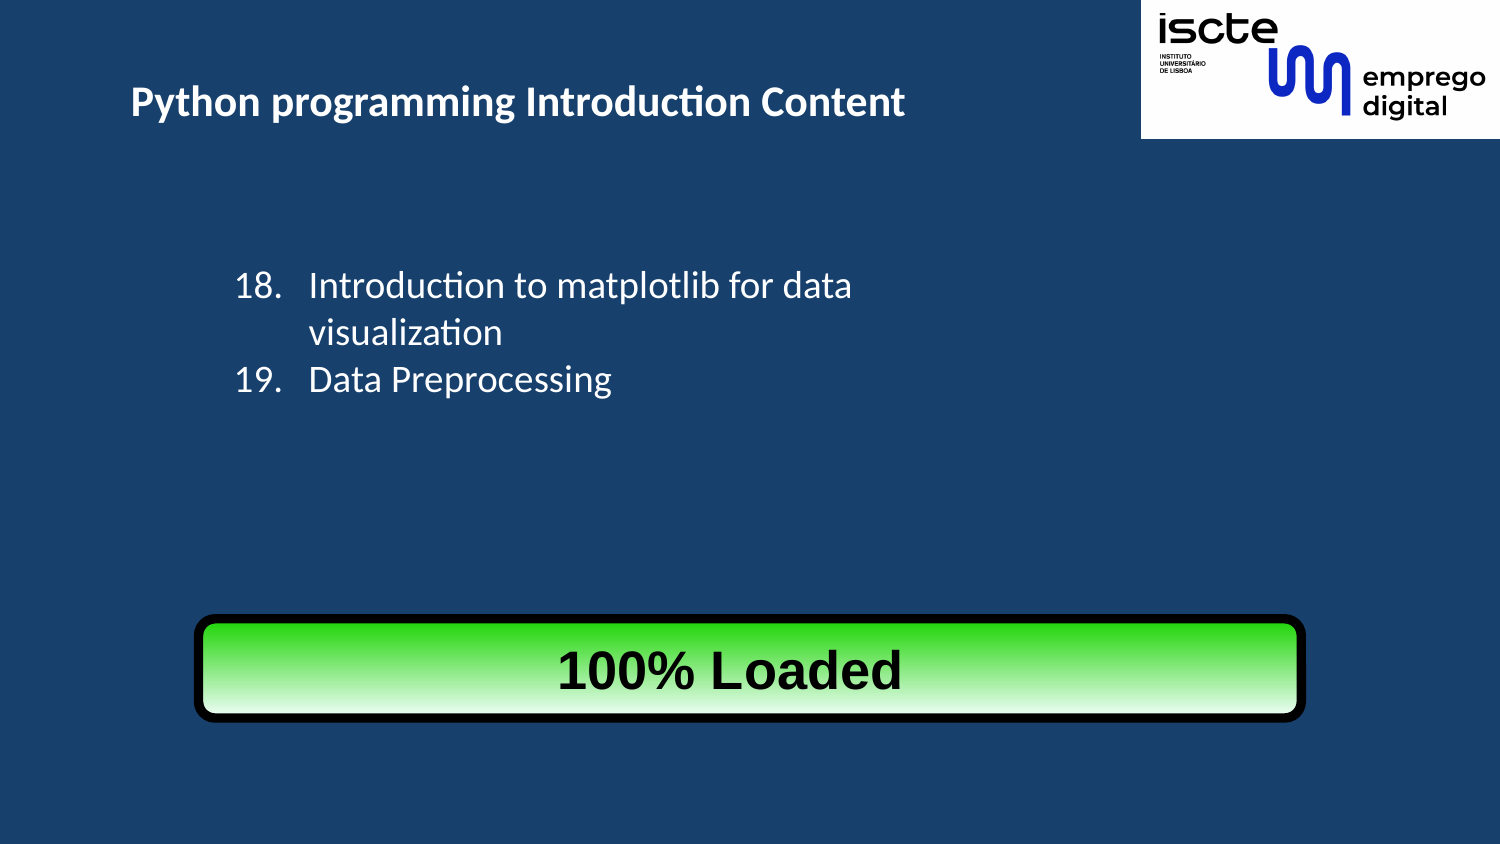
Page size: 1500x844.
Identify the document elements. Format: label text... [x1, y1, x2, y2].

text_box 100% Loaded [542, 627, 998, 708]
text_box [197, 617, 1303, 720]
picture [1141, 0, 1500, 139]
text_box Introduction to matplotlib for data visualization Data Preprocessing [218, 252, 969, 408]
text_box Python programming Introduction Content [115, 57, 969, 133]
